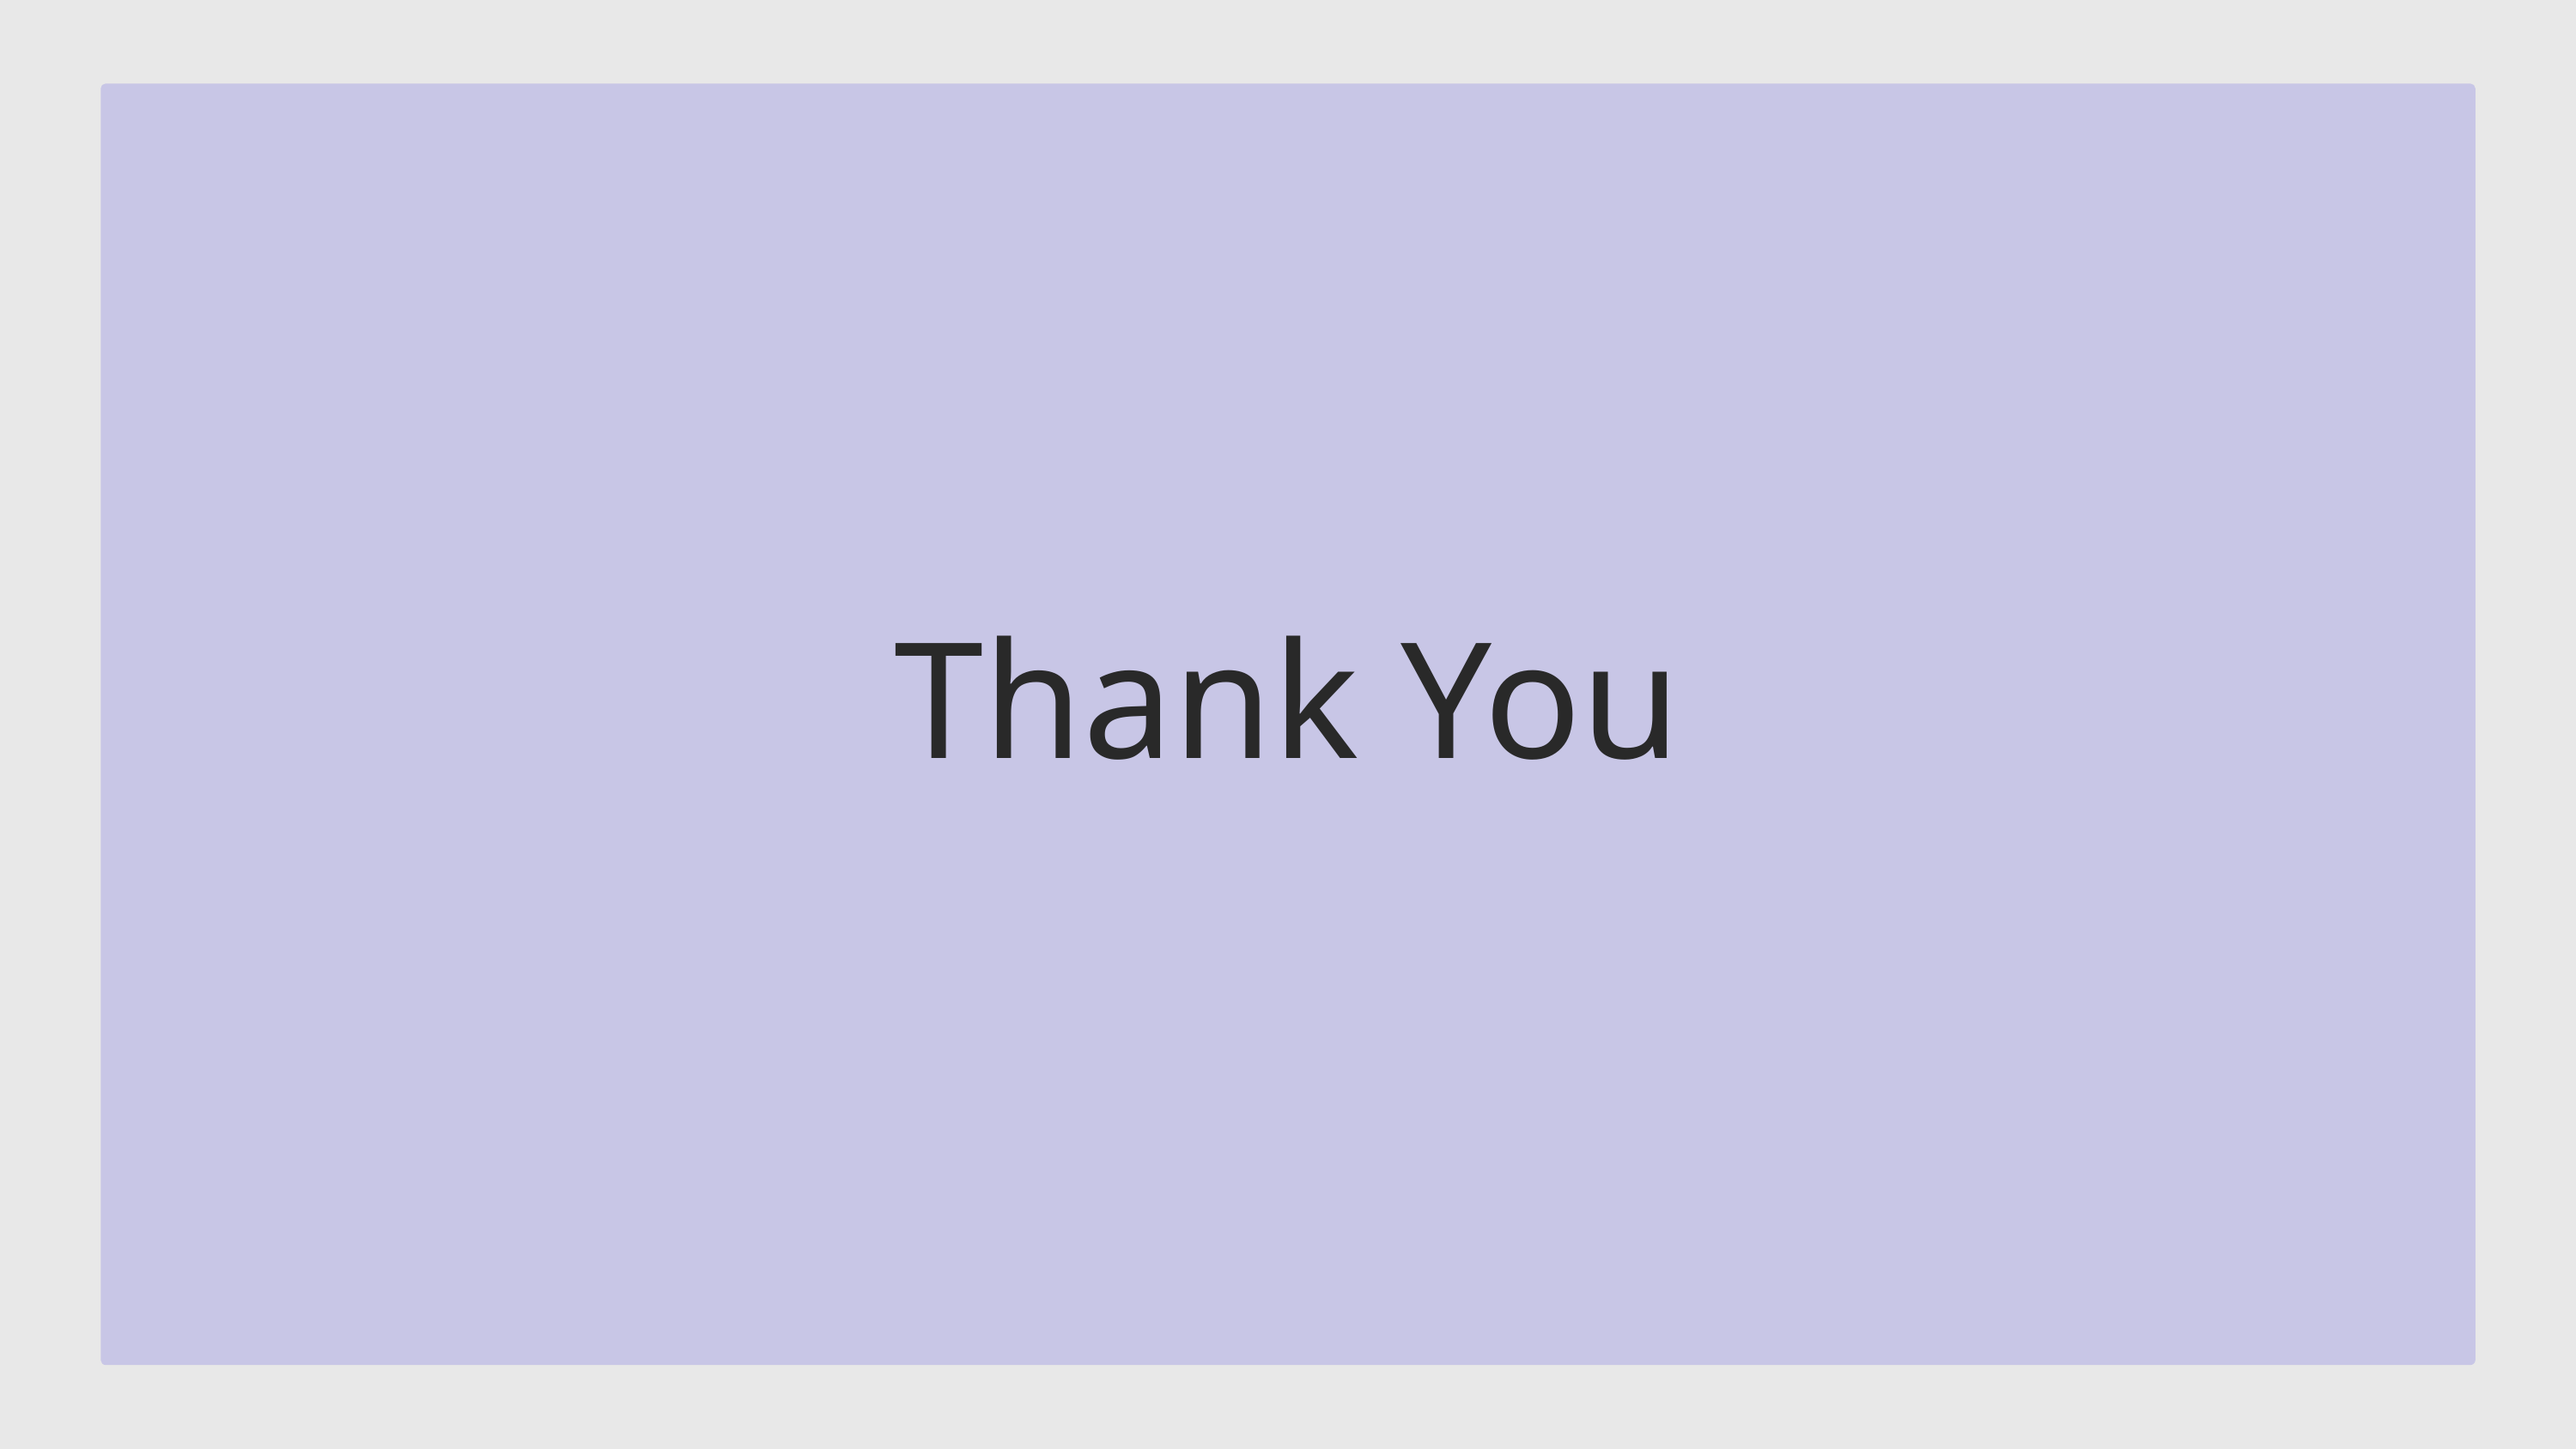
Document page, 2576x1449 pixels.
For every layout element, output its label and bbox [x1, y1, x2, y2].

text_box [100, 73, 2476, 1366]
